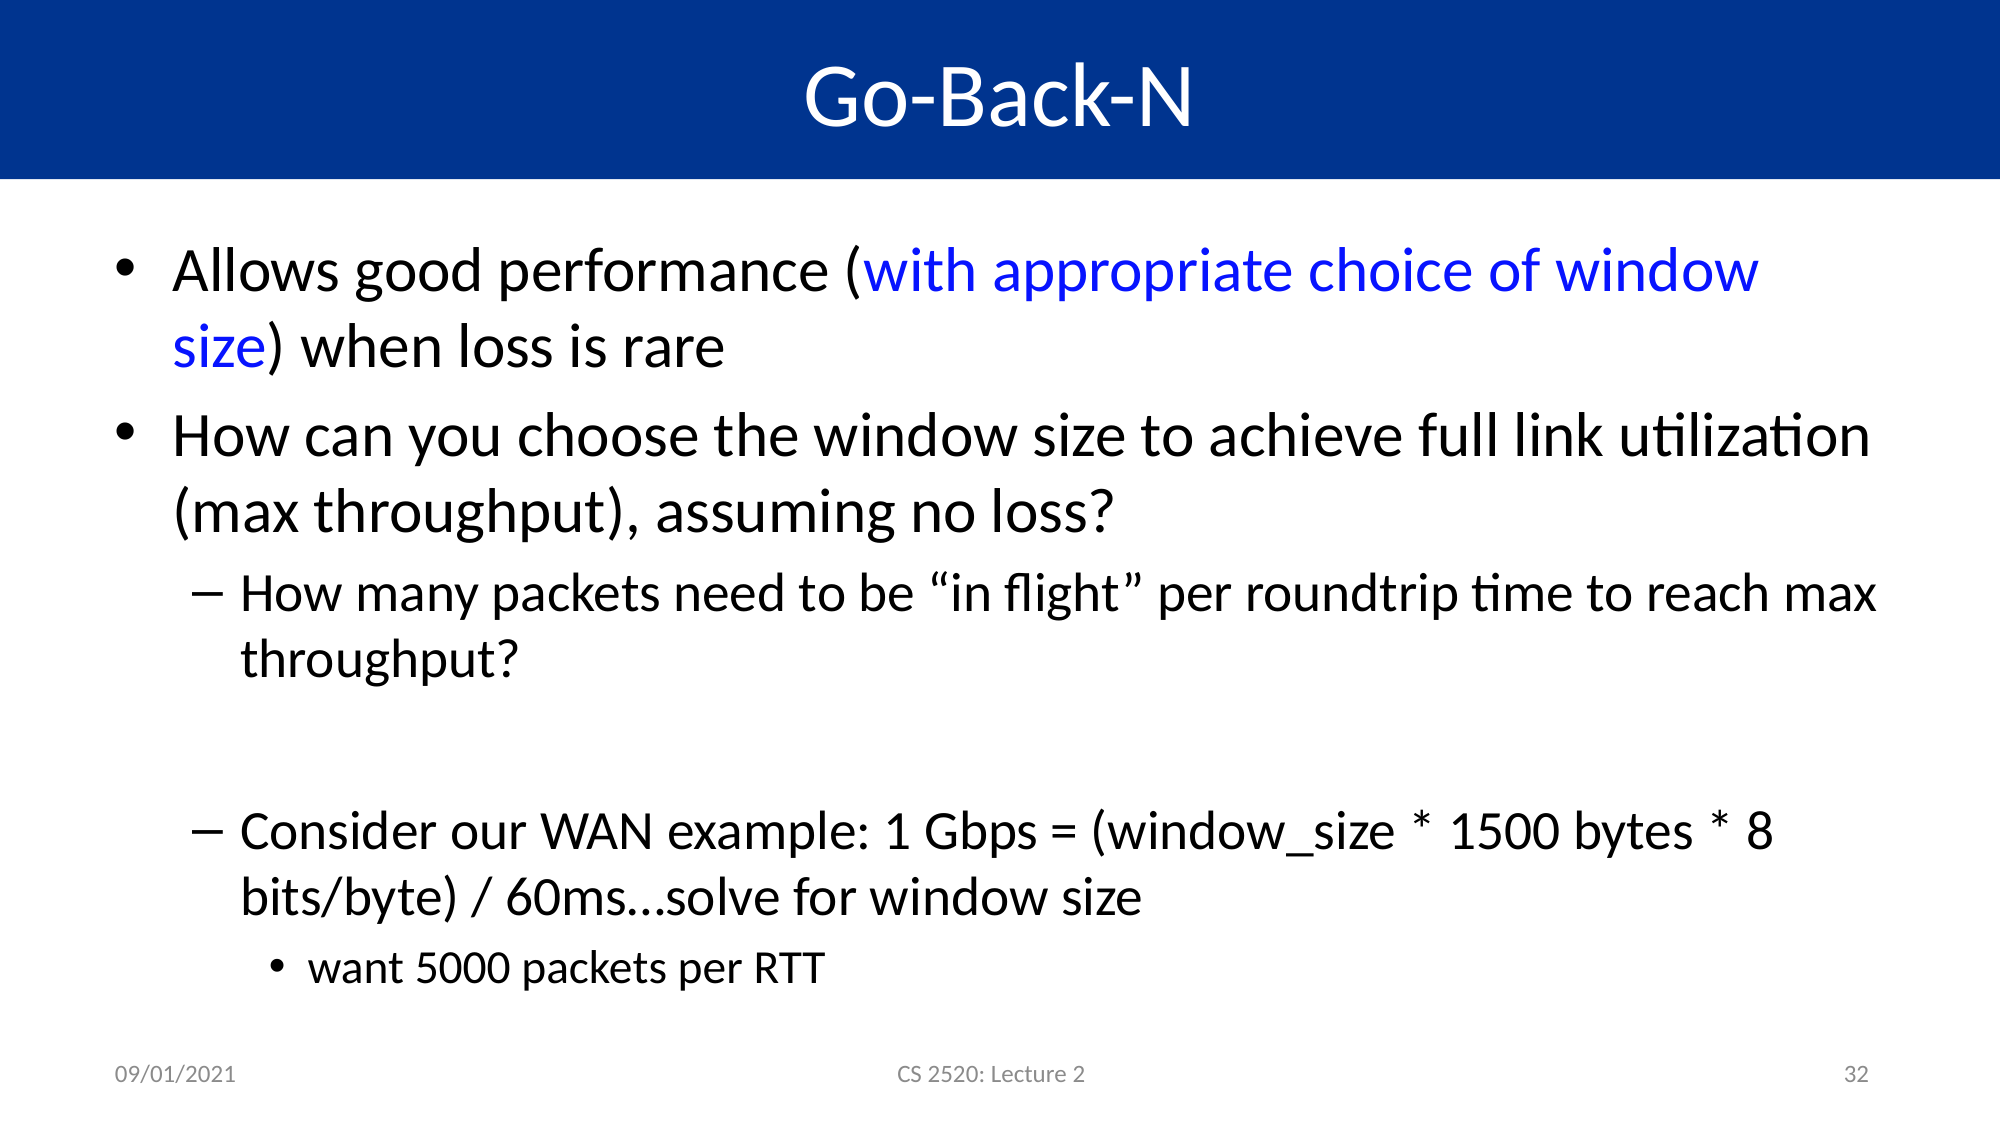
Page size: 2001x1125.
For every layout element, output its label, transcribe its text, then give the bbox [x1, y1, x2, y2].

slide_number 32 [1676, 1042, 1885, 1103]
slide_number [99, 1042, 306, 1103]
title Go-Back-N [0, 0, 2000, 180]
footer CS 2520: Lecture 2 [306, 1042, 1676, 1103]
